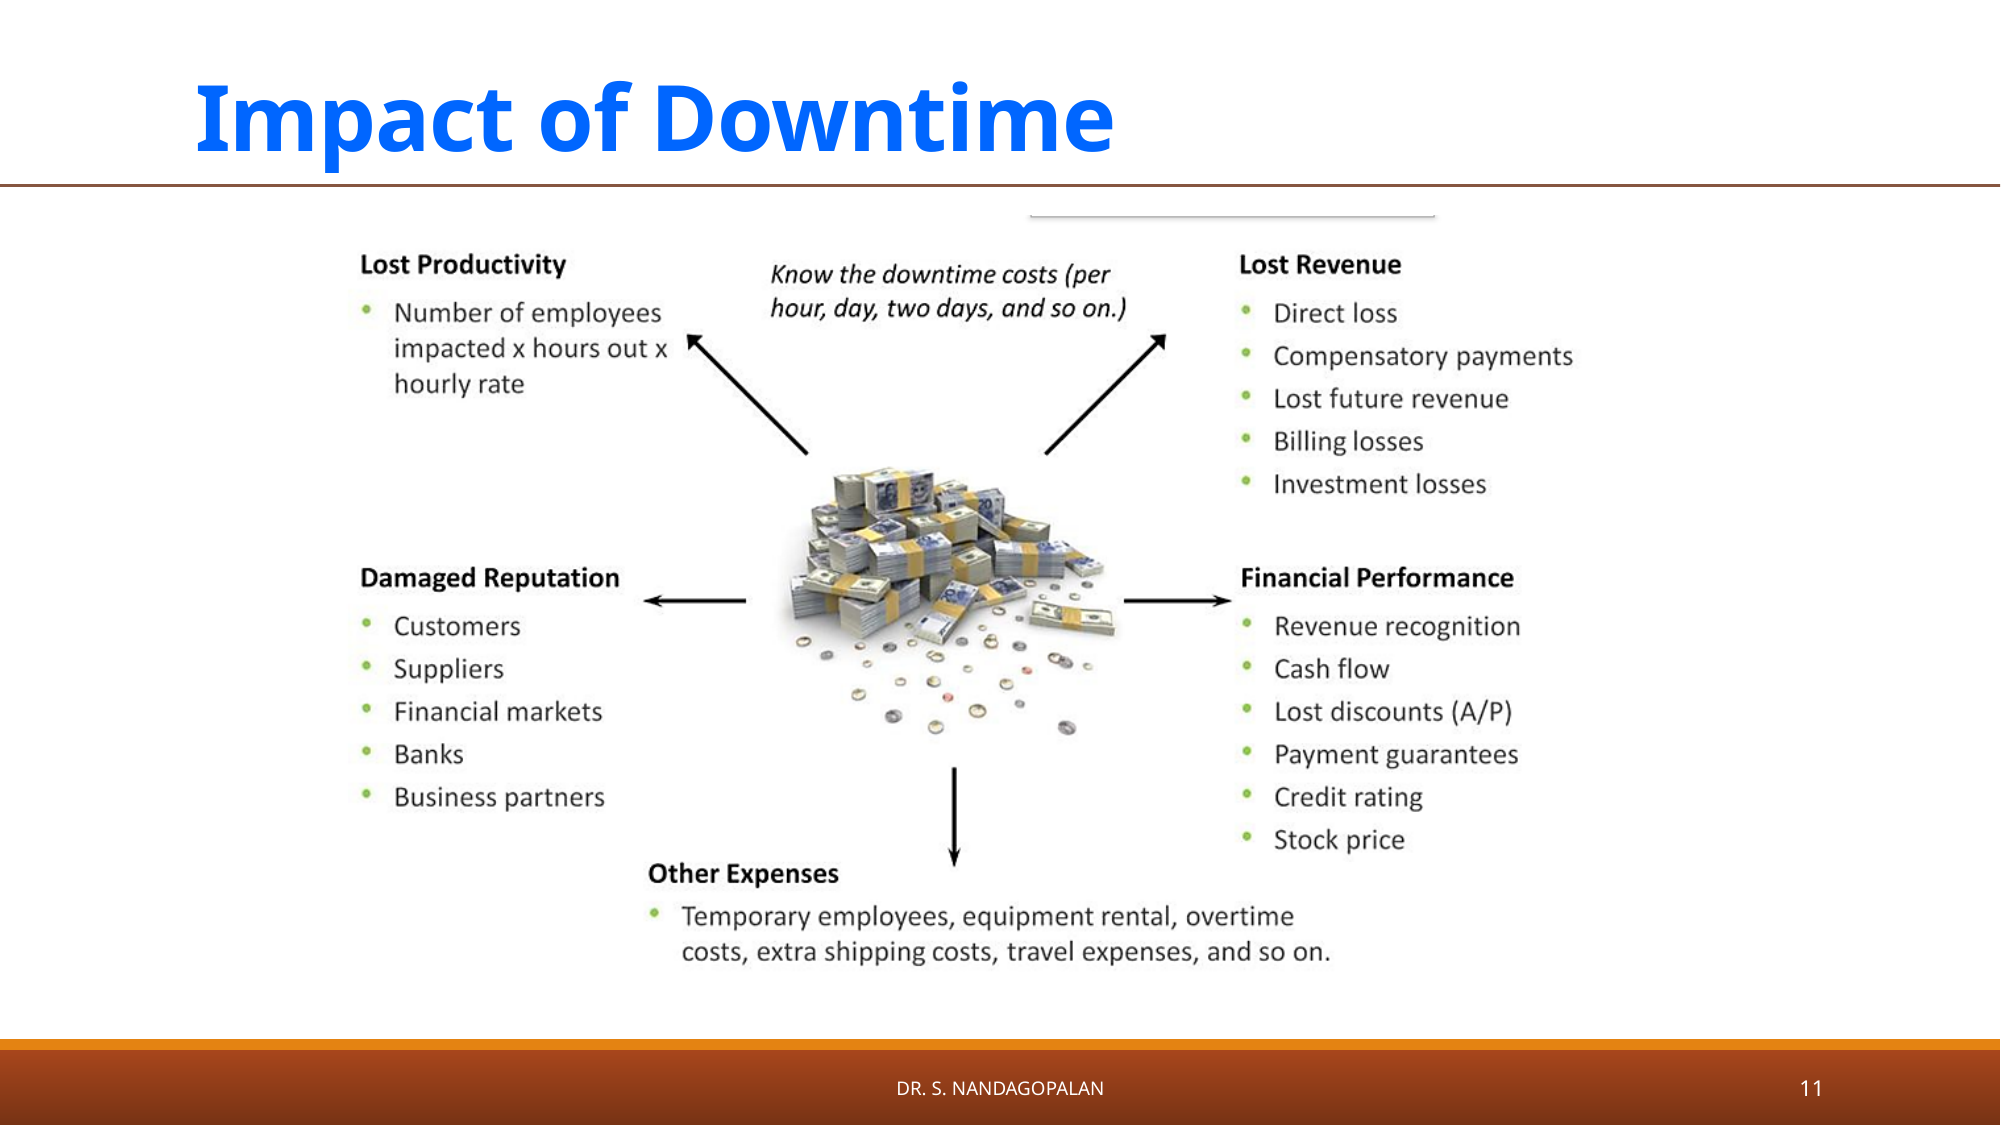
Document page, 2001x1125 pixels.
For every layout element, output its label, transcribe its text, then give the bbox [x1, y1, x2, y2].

footer Dr. S. Nandagopalan [604, 1059, 1396, 1120]
title Impact of Downtime [180, 47, 1691, 178]
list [330, 214, 1590, 974]
slide_number 11 [1624, 1059, 1840, 1120]
